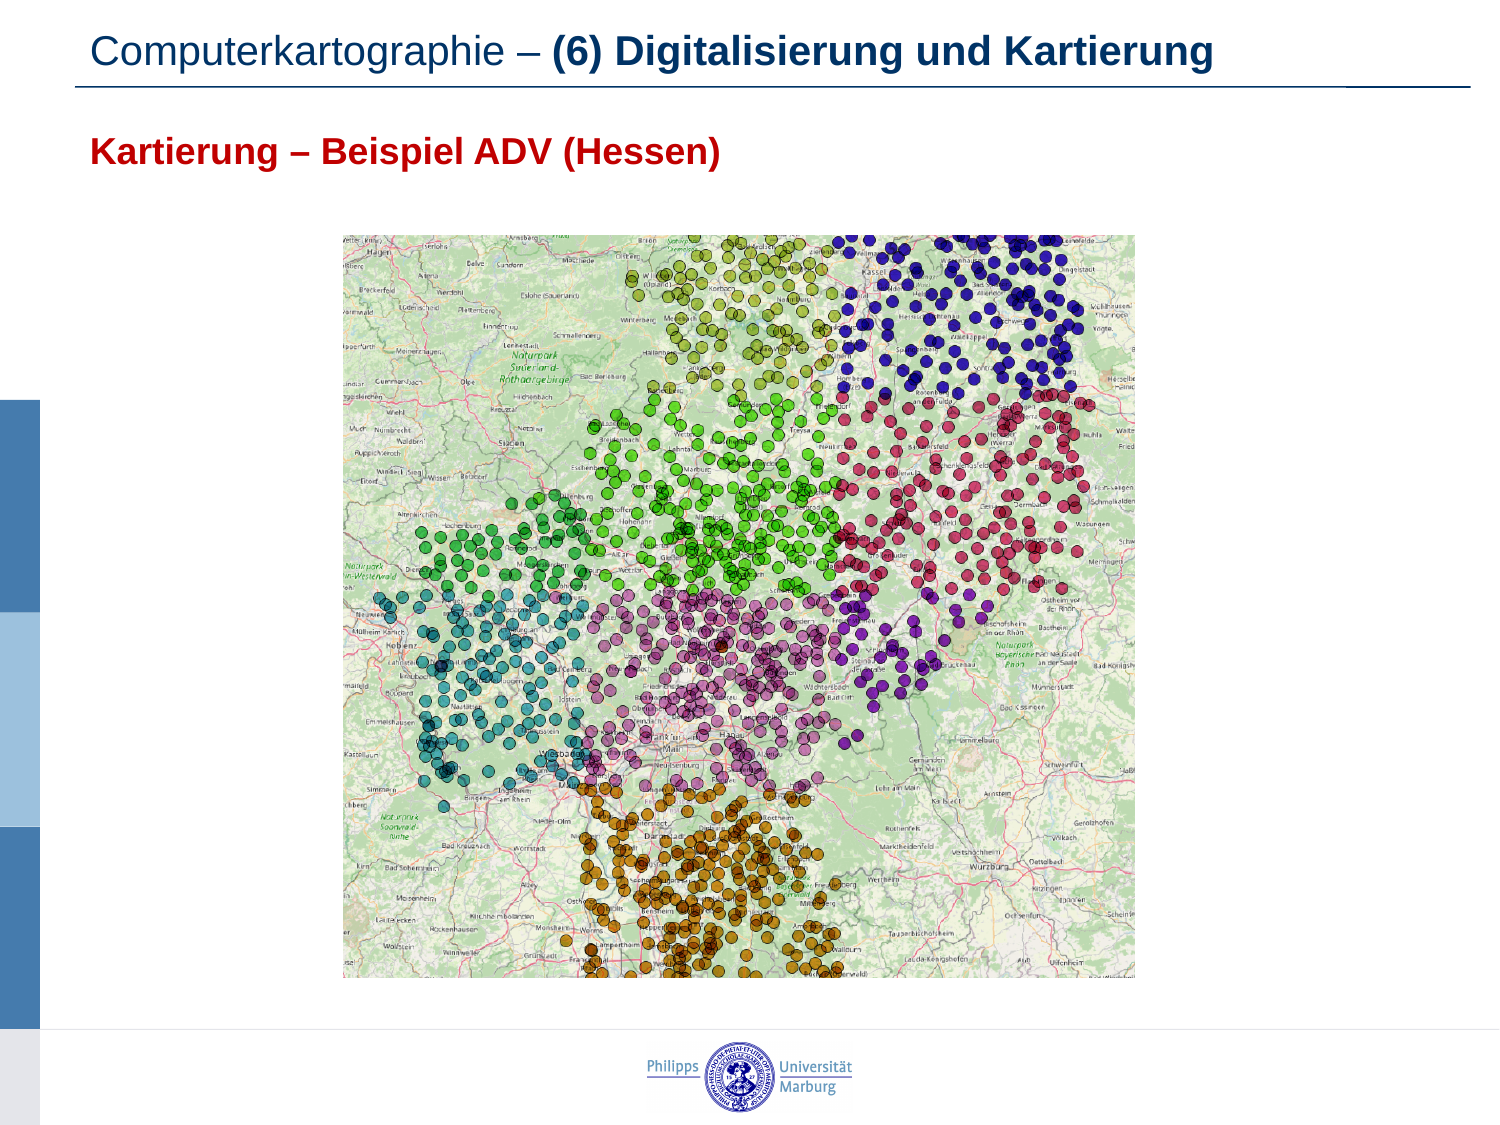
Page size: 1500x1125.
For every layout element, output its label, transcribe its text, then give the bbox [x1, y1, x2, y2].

picture [646, 1041, 853, 1113]
text_box Kartierung – Beispiel ADV (Hessen) [74, 119, 1471, 180]
text_box Computerkartographie – (6) Digitalisierung und Kartierung [74, 7, 1425, 90]
picture [343, 235, 1136, 978]
